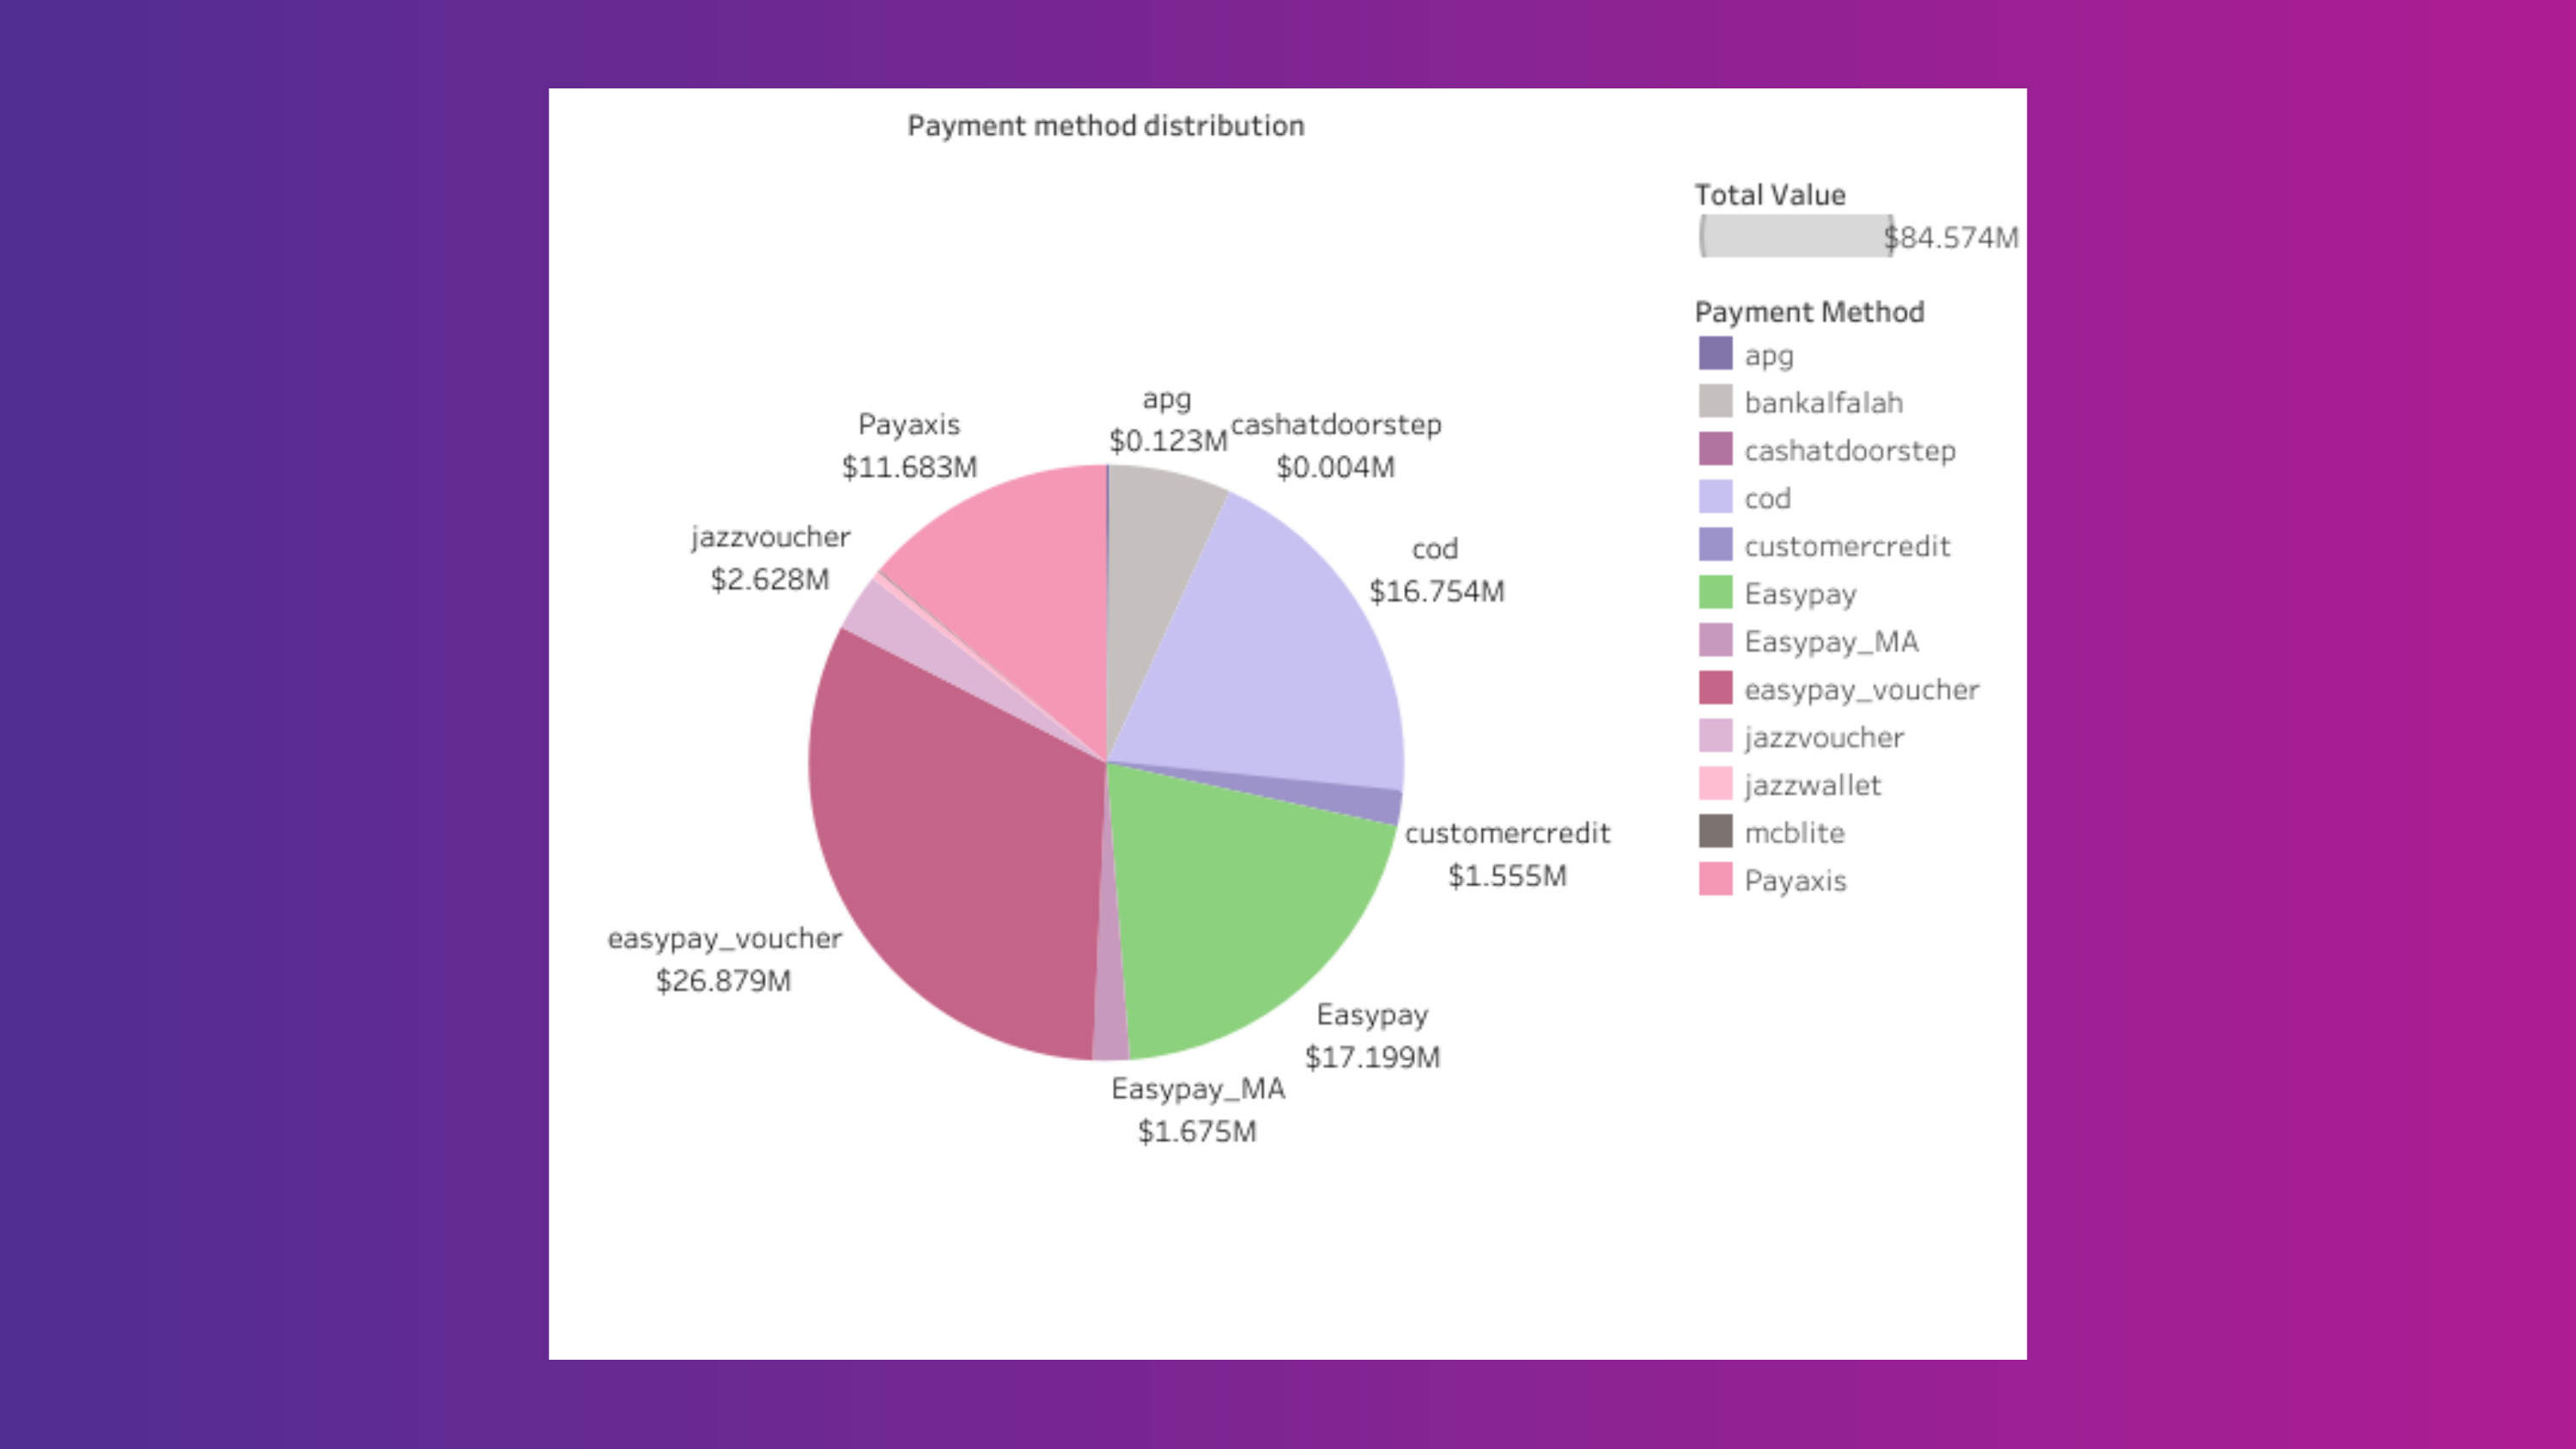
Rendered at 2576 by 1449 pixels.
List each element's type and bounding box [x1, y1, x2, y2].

text_box [549, 88, 1633, 1360]
text_box [1633, 88, 2027, 1360]
